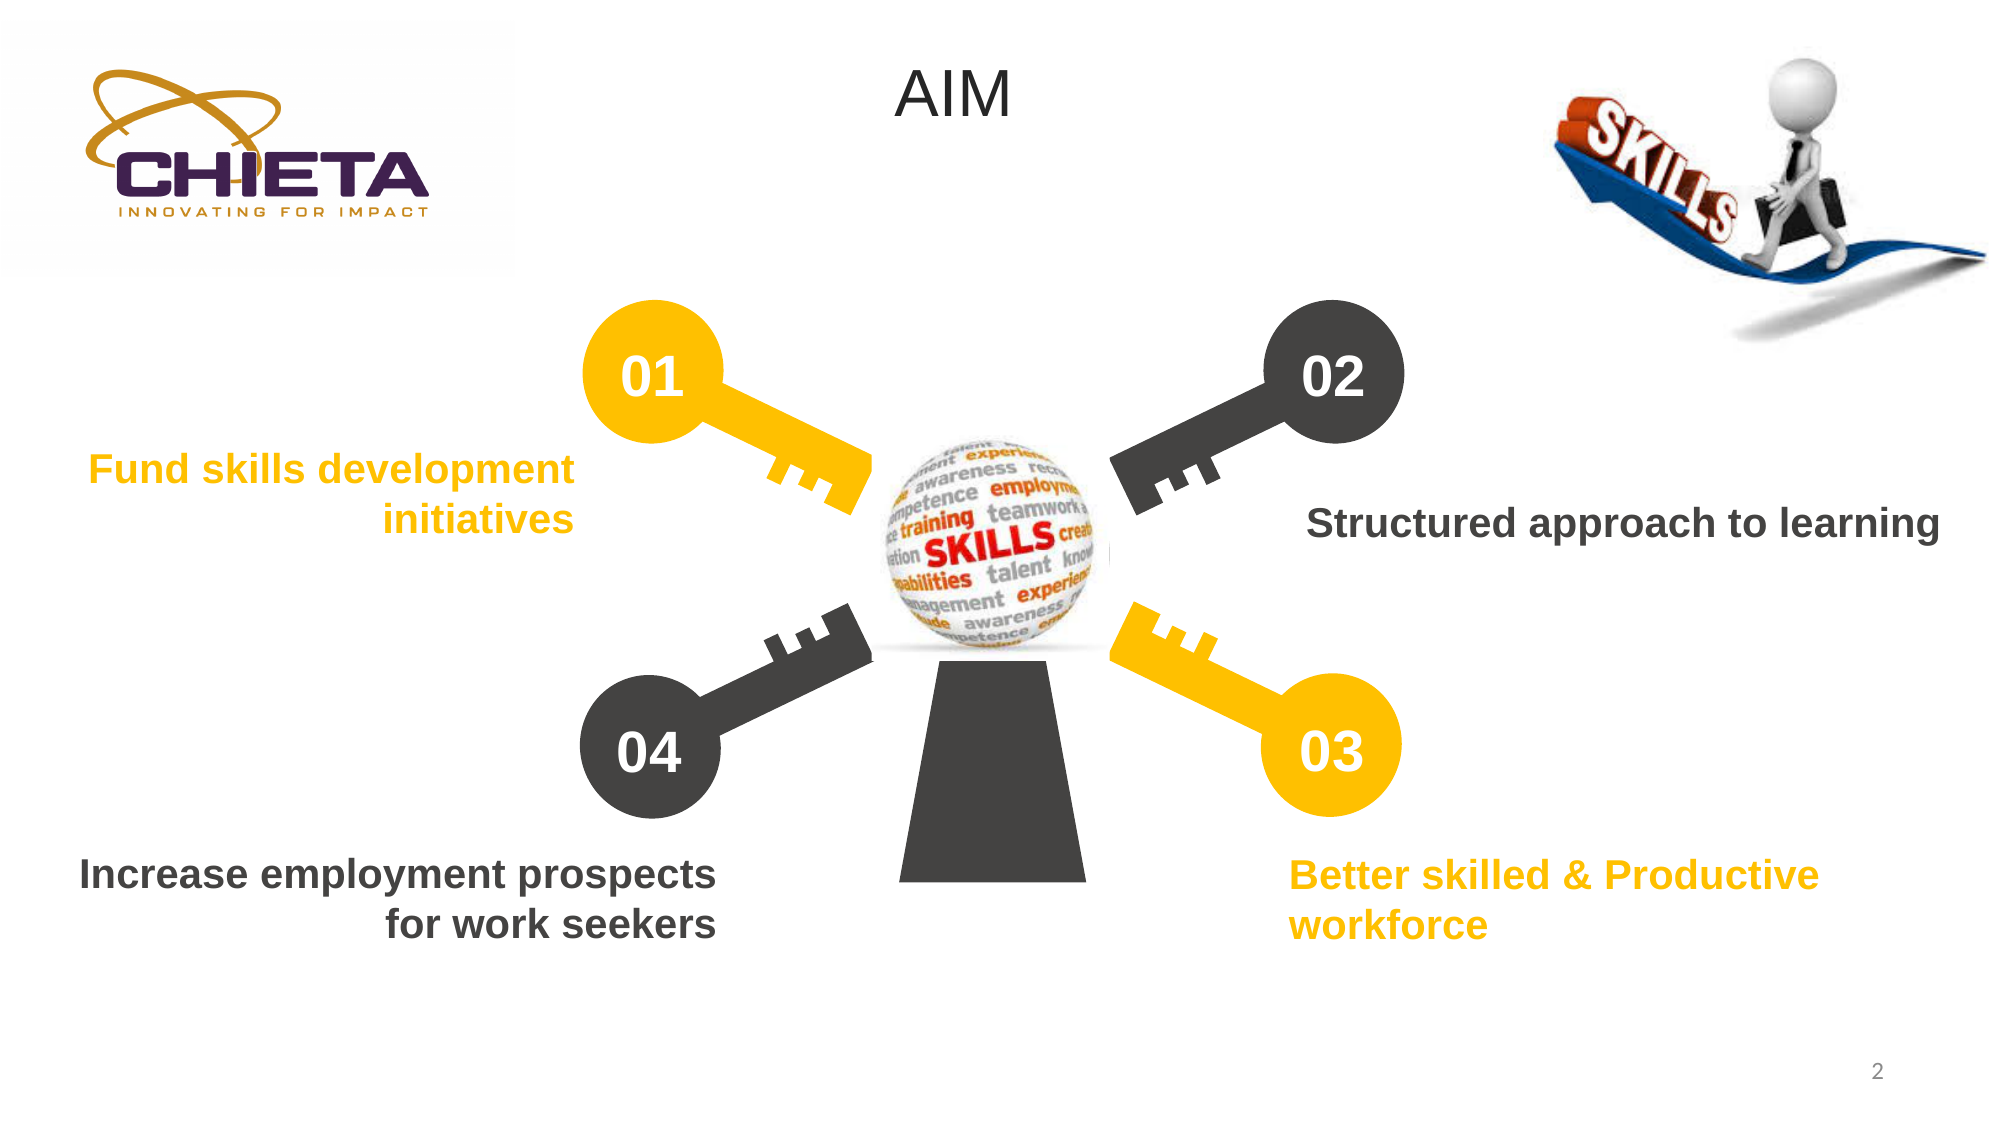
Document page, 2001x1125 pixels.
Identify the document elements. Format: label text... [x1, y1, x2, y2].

picture [871, 428, 1110, 661]
text_box Better skilled & Productive workforce [1274, 840, 1972, 956]
picture [1543, 19, 1994, 357]
text_box AIM [552, 28, 1356, 161]
text_box Fund skills development initiatives [0, 434, 571, 550]
slide_number 2 [1412, 1036, 1899, 1103]
text_box Structured approach to learning [1413, 488, 1968, 554]
text_box Increase employment prospects for work seekers [0, 839, 732, 954]
picture [0, 20, 515, 277]
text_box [571, 325, 1413, 883]
